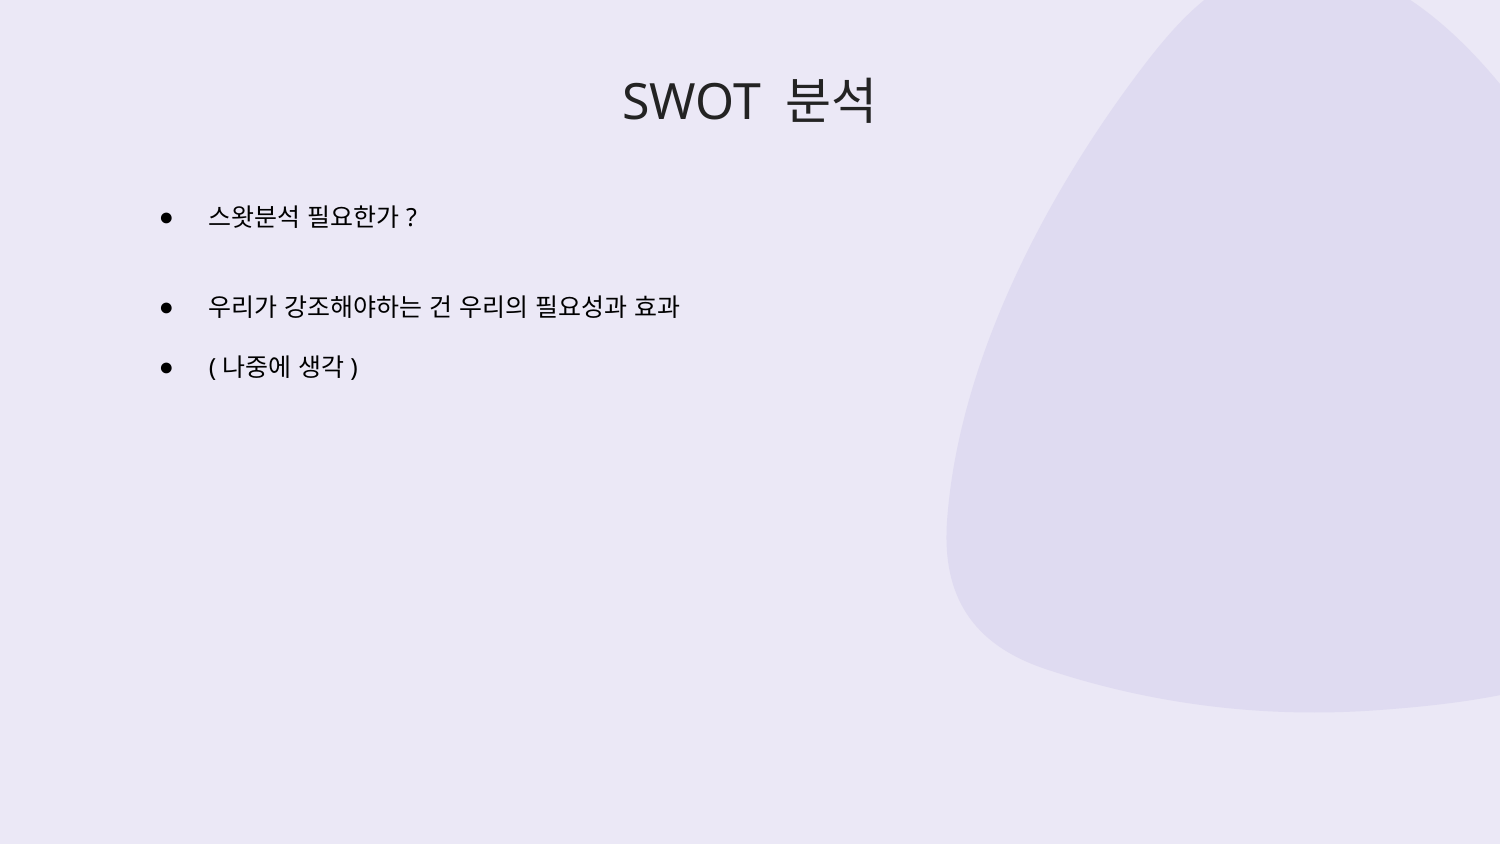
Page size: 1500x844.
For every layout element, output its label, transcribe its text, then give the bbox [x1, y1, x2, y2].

title SWOT 분석 [51, 54, 1449, 149]
list 스왓분석 필요한가? 우리가 강조해야하는 건 우리의 필요성과 효과 (나중에 생각) [119, 186, 1291, 713]
